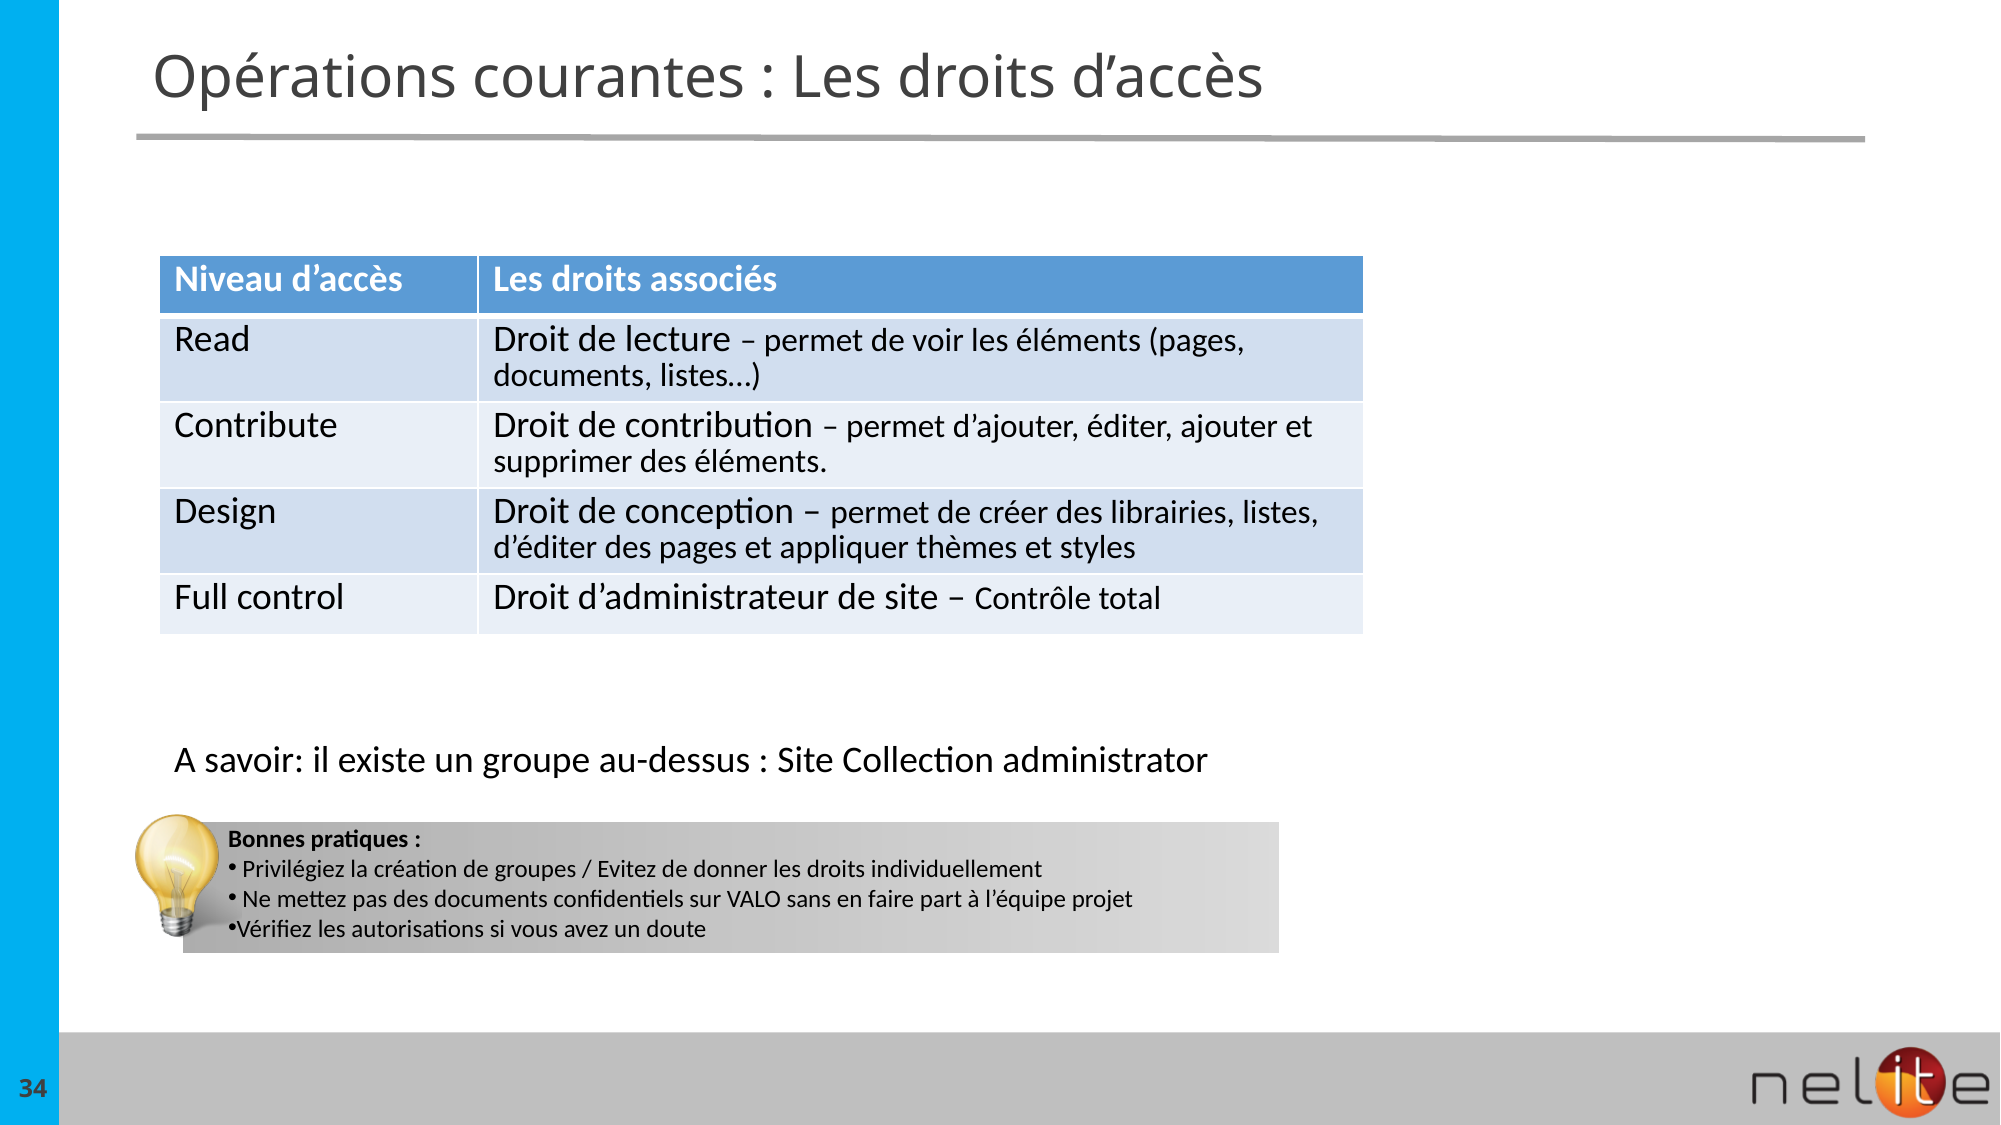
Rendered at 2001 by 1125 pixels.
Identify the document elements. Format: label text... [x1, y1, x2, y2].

table_cell Read [160, 319, 477, 401]
text_box A savoir: il existe un groupe au-dessus : Site Collection administrator [159, 727, 1365, 788]
picture [112, 810, 242, 940]
table_header Les droits associés [479, 256, 1363, 313]
picture [1738, 1033, 2000, 1125]
text_box Bonnes pratiques : Privilégiez la création de groupes / Evitez de donner les droits individuellement Ne mettez pas des documents confidentiels sur VALO sans en faire part à l’équipe projet Vérifiez les autorisations si vous avez un doute [183, 822, 1279, 953]
table_header Niveau d’accès [160, 256, 477, 313]
table_cell Contribute [160, 403, 477, 487]
table_cell Droit de contribution – permet d’ajouter, éditer, ajouter et supprimer des éléments. [479, 403, 1363, 487]
table_cell Droit de lecture – permet de voir les éléments (pages, documents, listes…) [479, 319, 1363, 401]
title Opérations courantes : Les droits d’accès [137, 0, 1863, 164]
table_cell Droit de conception – permet de créer des librairies, listes, d’éditer des pages et appliquer thèmes et styles [479, 489, 1363, 573]
table_cell Design [160, 489, 477, 573]
table_cell Droit d’administrateur de site – Contrôle total [479, 575, 1363, 634]
table_cell Full control [160, 575, 477, 634]
